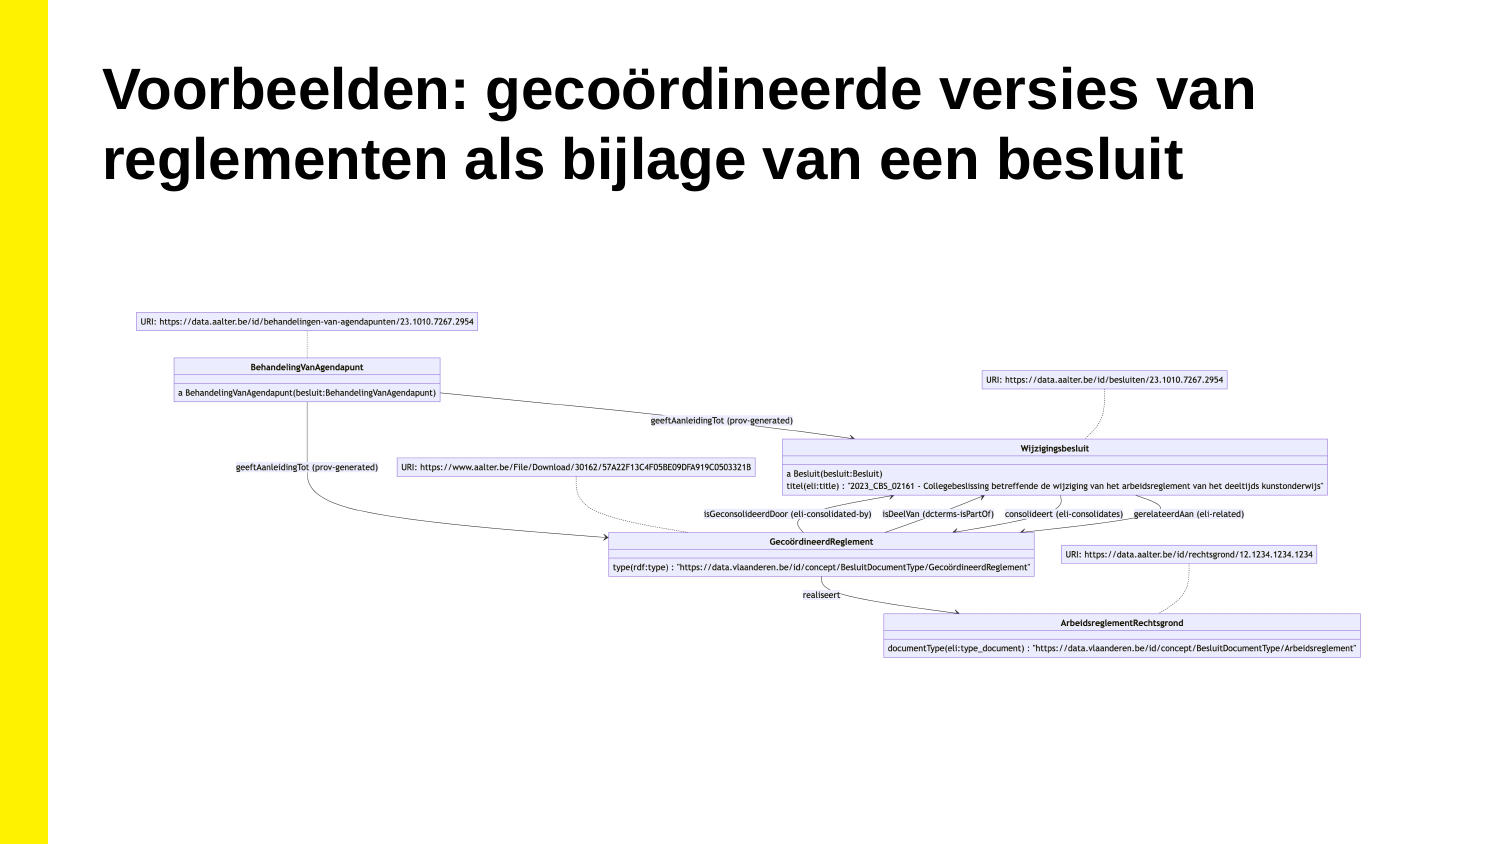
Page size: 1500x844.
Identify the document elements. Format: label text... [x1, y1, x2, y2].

text_box Voorbeelden: gecoördineerde versies van reglementen als bijlage van een besluit [90, 45, 1500, 135]
picture [126, 298, 1369, 670]
